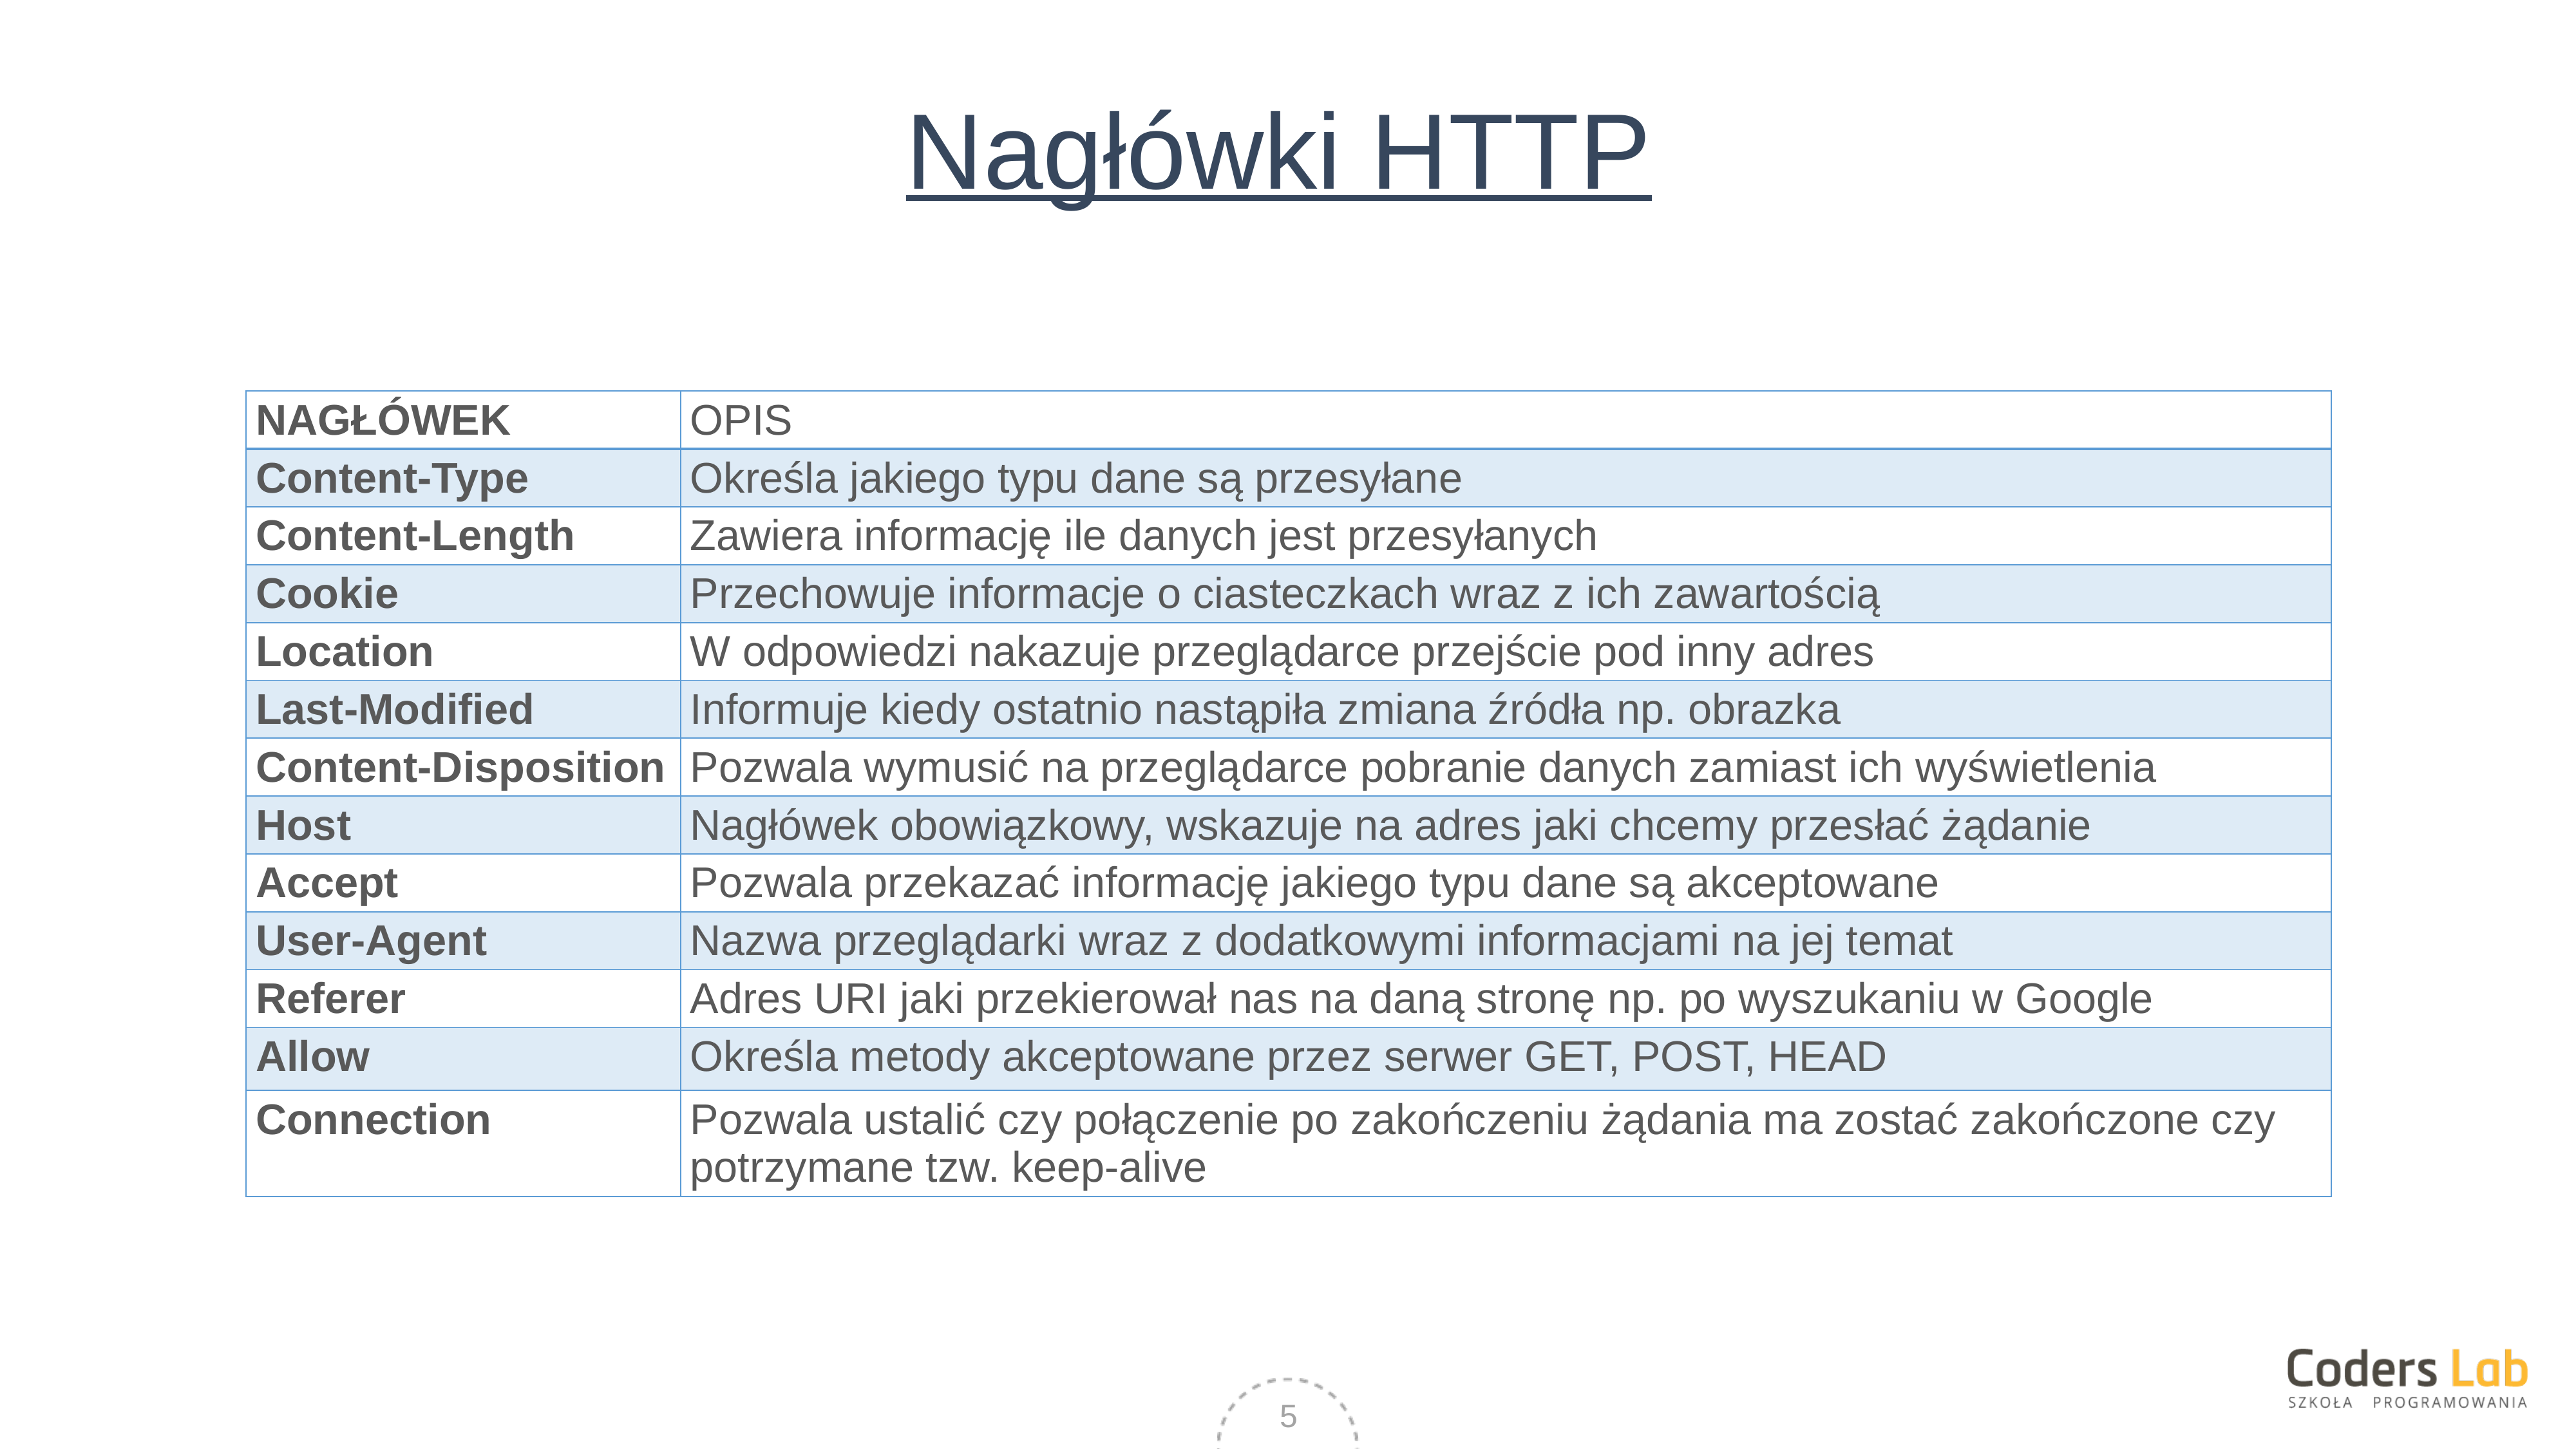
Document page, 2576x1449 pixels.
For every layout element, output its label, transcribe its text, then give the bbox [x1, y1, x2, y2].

title Nagłówki HTTP [290, 77, 2269, 208]
table_cell W odpowiedzi nakazuje przeglądarce przejście pod inny adres [681, 623, 2331, 680]
table_cell Pozwala ustalić czy połączenie po zakończeniu żądania ma zostać zakończone czy potrzymane tzw. keep-alive [681, 1091, 2331, 1196]
table_cell Host [247, 797, 680, 853]
table_cell Location [247, 623, 680, 680]
table_cell Connection [247, 1091, 680, 1196]
table_cell Przechowuje informacje o ciasteczkach wraz z ich zawartością [681, 565, 2331, 622]
table_cell Content-Length [247, 507, 680, 564]
table_cell Allow [247, 1028, 680, 1090]
table_cell Określa jakiego typu dane są przesyłane [681, 450, 2331, 506]
table_cell Last-Modified [247, 681, 680, 737]
table_cell Nagłówek obowiązkowy, wskazuje na adres jaki chcemy przesłać żądanie [681, 797, 2331, 853]
table_cell Referer [247, 970, 680, 1027]
table_cell User-Agent [247, 913, 680, 969]
table_cell Zawiera informację ile danych jest przesyłanych [681, 507, 2331, 564]
picture [1217, 1378, 1359, 1449]
table_cell Content-Disposition [247, 739, 680, 795]
table_header OPIS [681, 392, 2331, 448]
table_cell Cookie [247, 565, 680, 622]
table_cell Pozwala przekazać informację jakiego typu dane są akceptowane [681, 855, 2331, 911]
table_cell Określa metody akceptowane przez serwer GET, POST, HEAD [681, 1028, 2331, 1090]
table_cell Nazwa przeglądarki wraz z dodatkowymi informacjami na jej temat [681, 913, 2331, 969]
table_header NAGŁÓWEK [247, 392, 680, 448]
table_cell Content-Type [247, 450, 680, 506]
slide_number 5 [1266, 1395, 1311, 1444]
table_cell Pozwala wymusić na przeglądarce pobranie danych zamiast ich wyświetlenia [681, 739, 2331, 795]
table_cell Informuje kiedy ostatnio nastąpiła zmiana źródła np. obrazka [681, 681, 2331, 737]
table_cell Adres URI jaki przekierował nas na daną stronę np. po wyszukaniu w Google [681, 970, 2331, 1027]
table_cell Accept [247, 855, 680, 911]
picture [2282, 1340, 2533, 1421]
